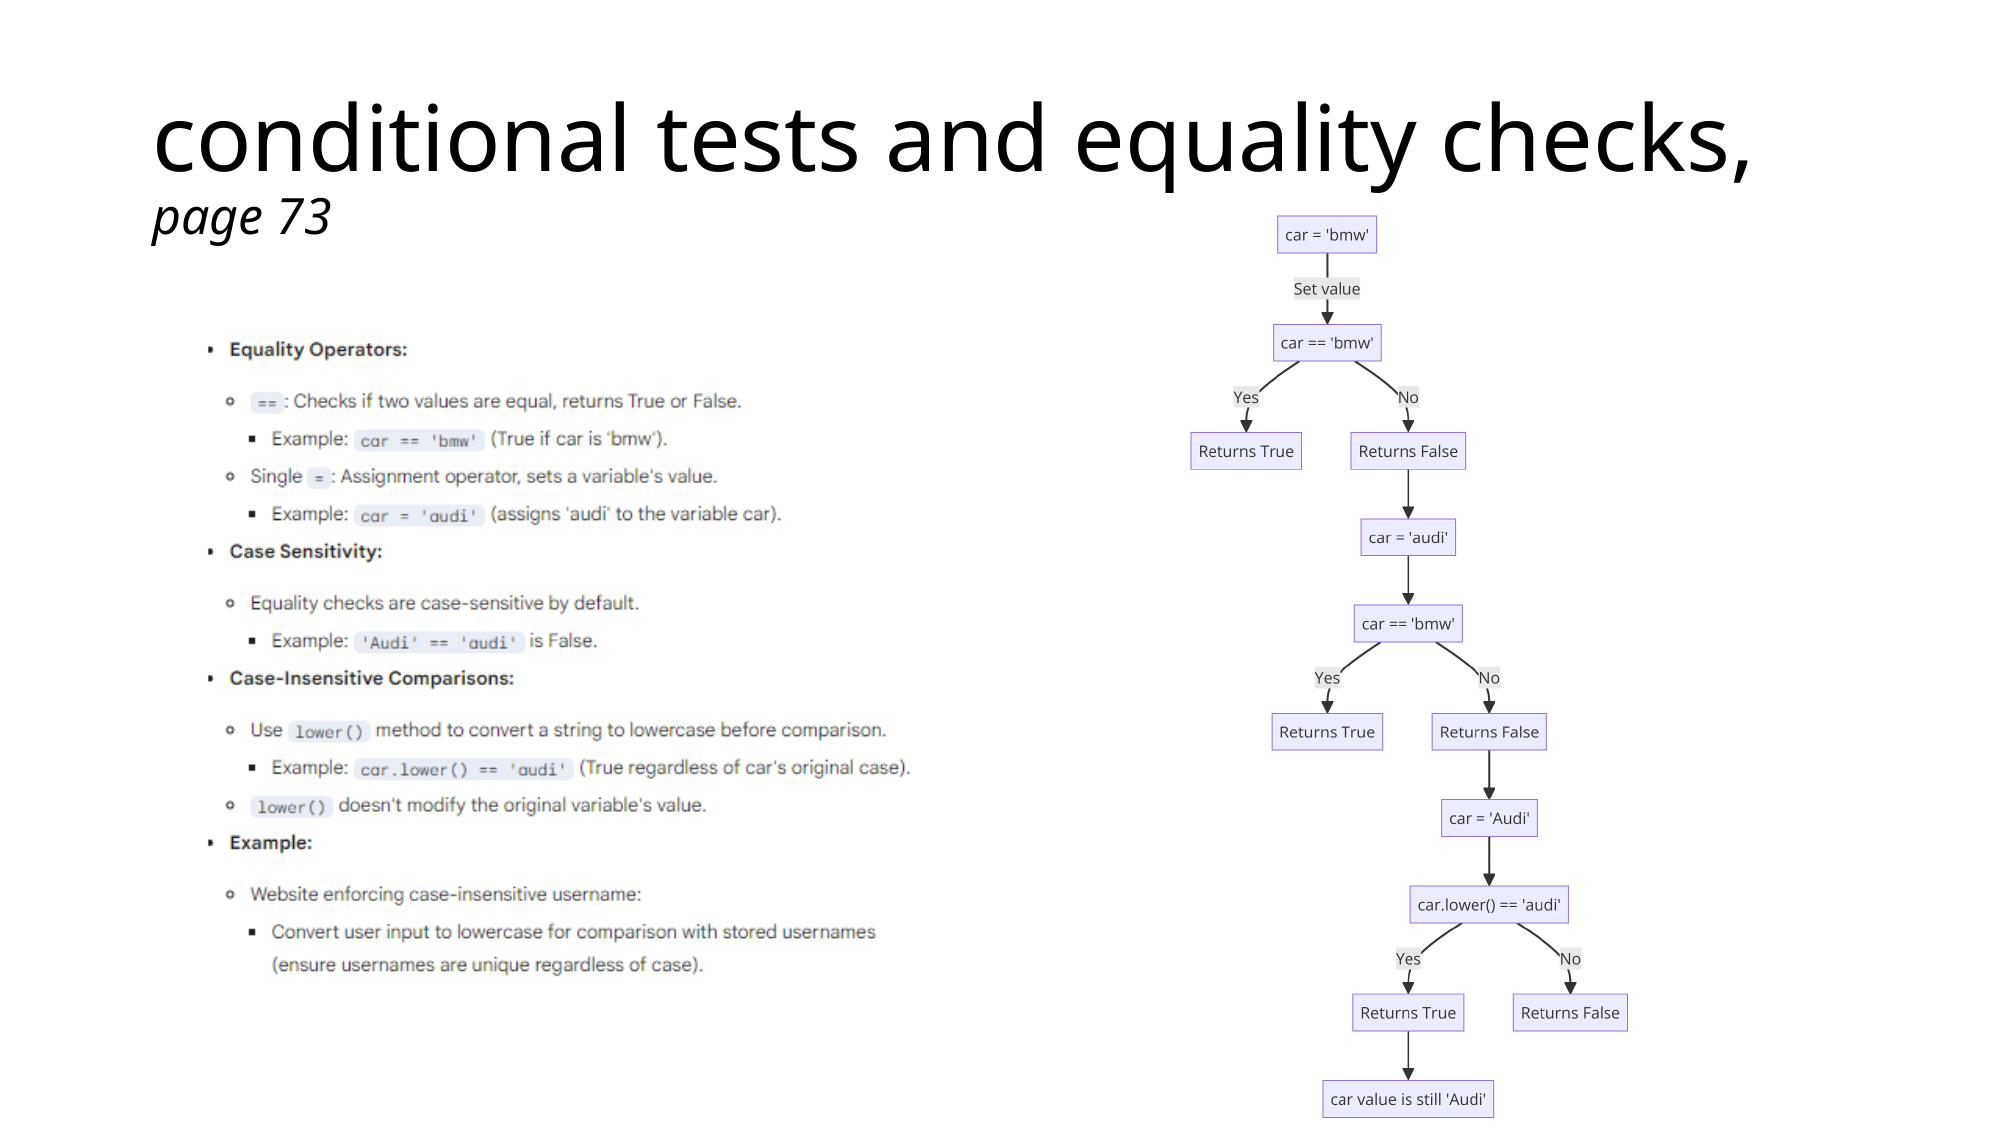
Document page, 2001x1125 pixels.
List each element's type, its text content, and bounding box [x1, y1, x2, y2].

picture [1012, 208, 1806, 1125]
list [196, 328, 929, 984]
title conditional tests and equality checks, page 73 [137, 59, 1863, 278]
